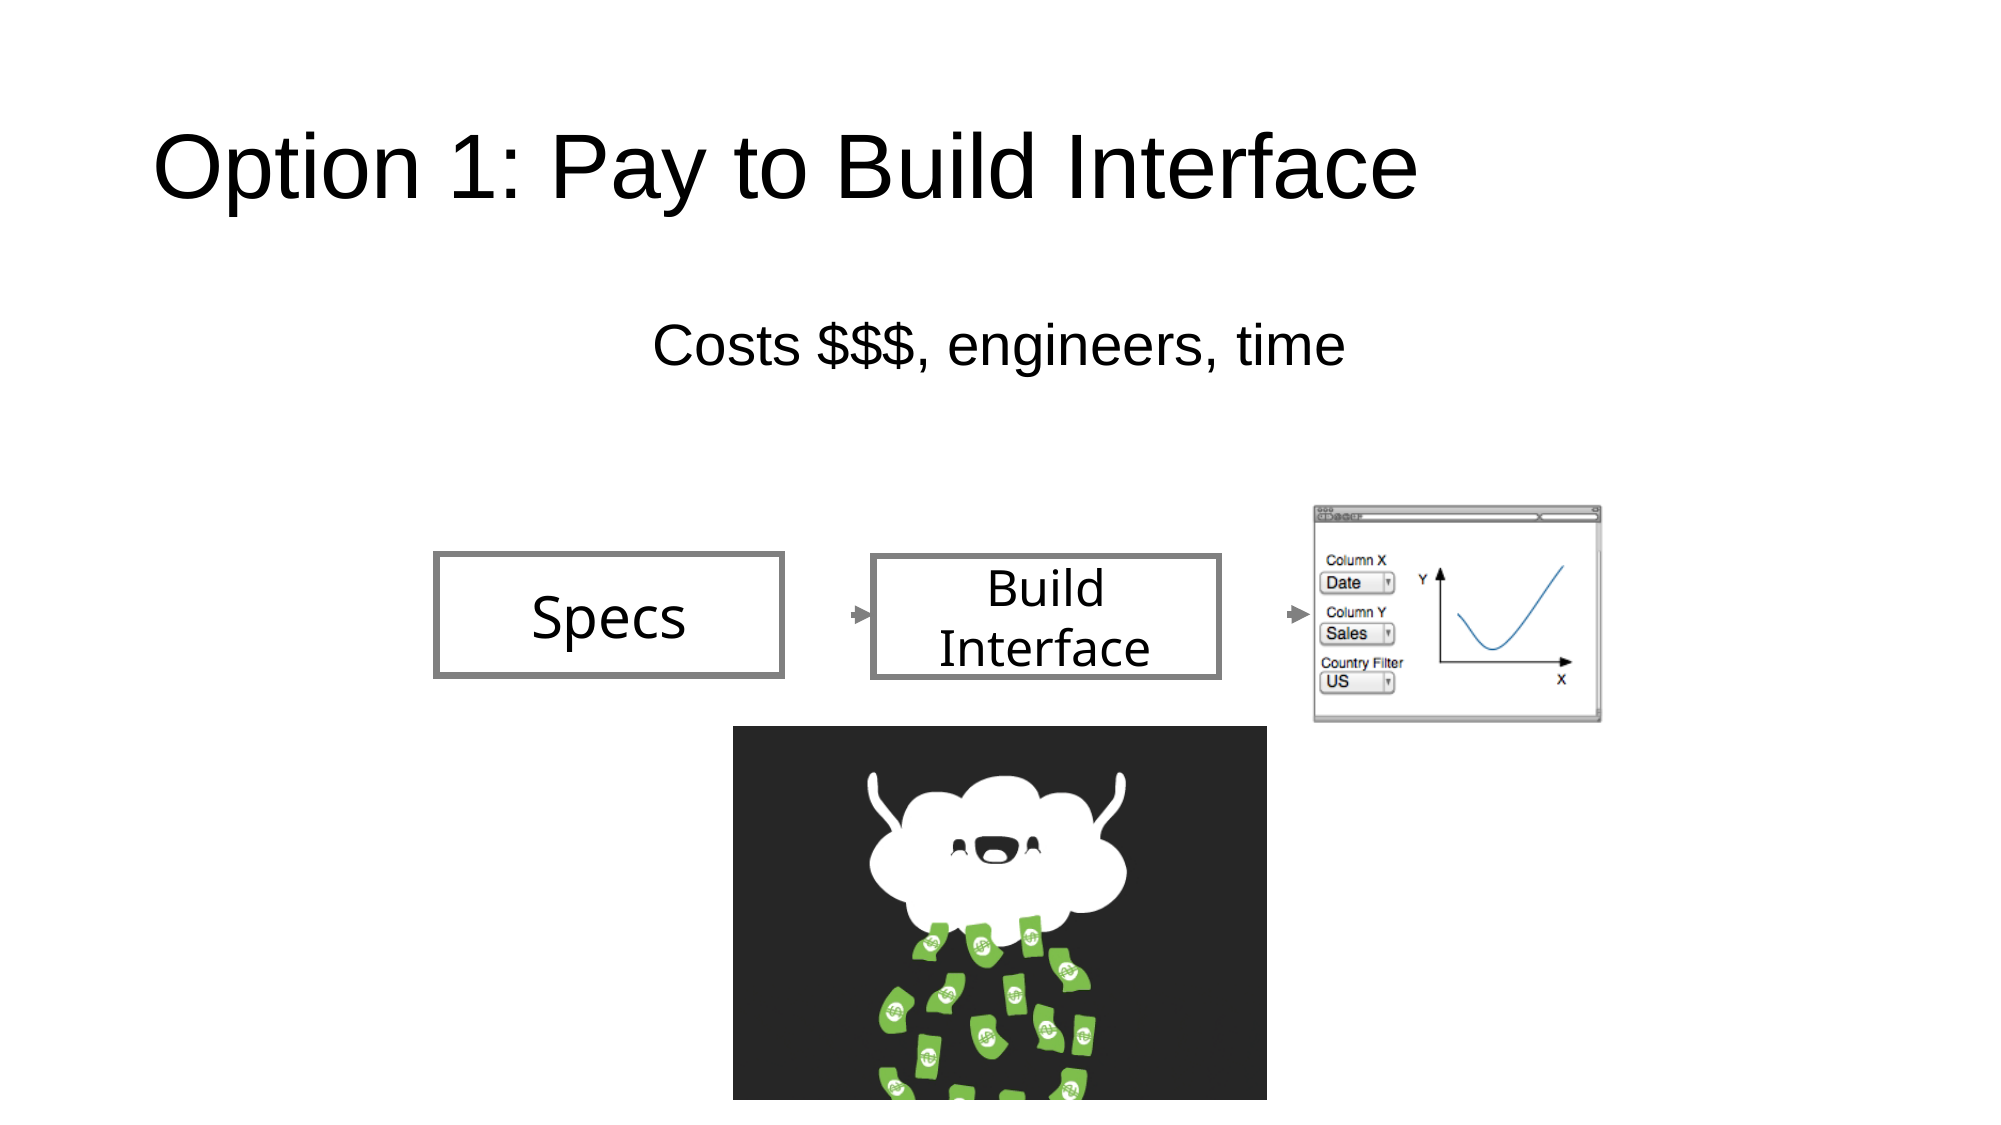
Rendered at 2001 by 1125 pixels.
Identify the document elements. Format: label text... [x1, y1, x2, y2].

list Costs $$$, engineers, time [137, 299, 1863, 1014]
text_box Specs [435, 553, 783, 677]
picture [1310, 501, 1604, 727]
picture [733, 726, 1267, 1100]
title Option 1: Pay to Build Interface [137, 59, 1863, 278]
text_box Build Interface [872, 555, 1220, 678]
